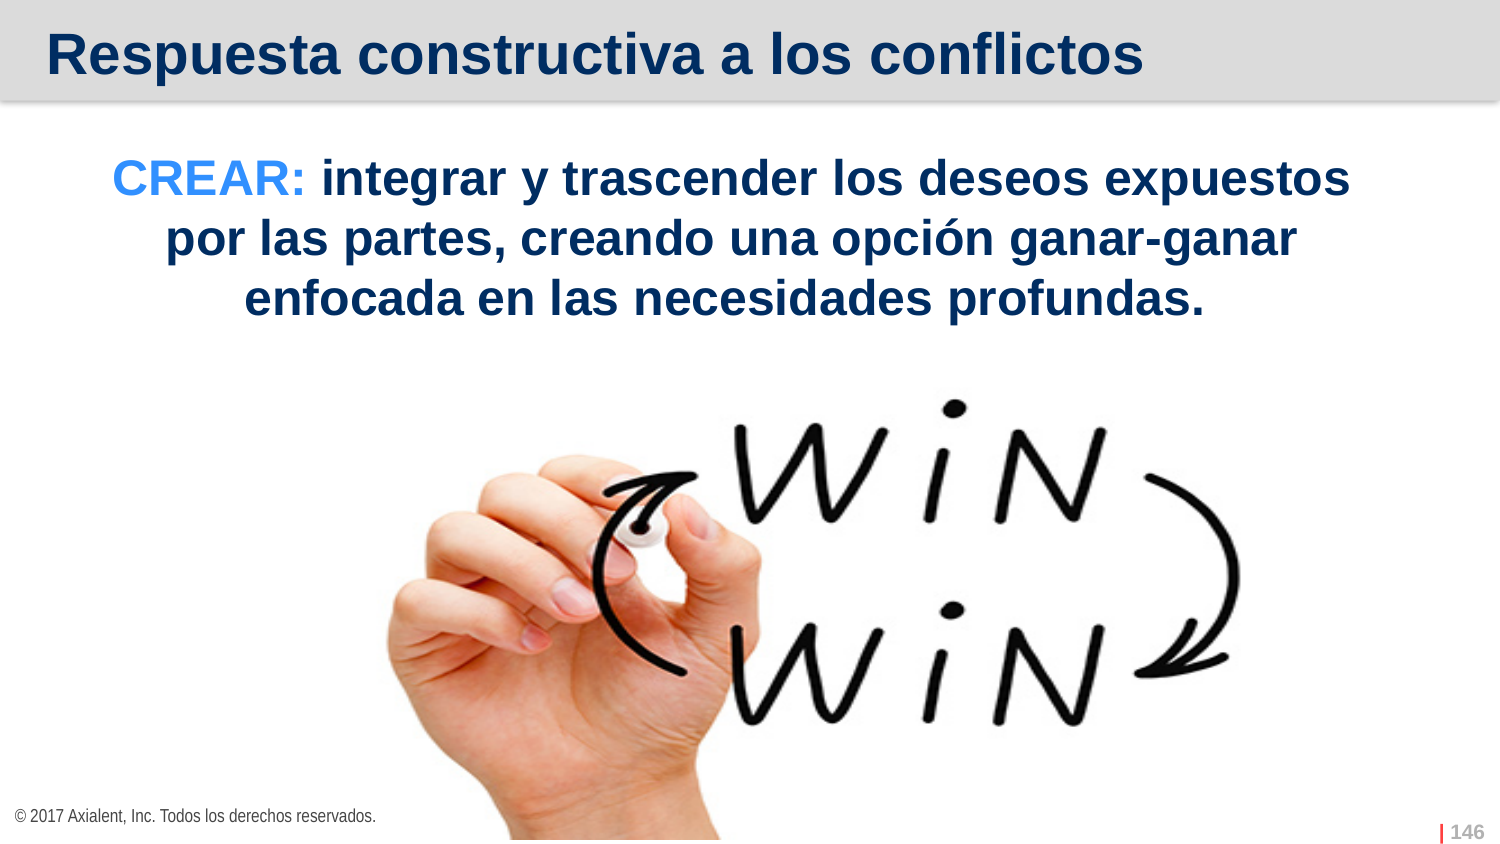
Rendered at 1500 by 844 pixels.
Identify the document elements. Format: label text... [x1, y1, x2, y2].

text_box [0, 0, 1500, 101]
text_box CREAR: integrar y trascender los deseos expuestos por las partes, creando una opción ganar-ganar enfocada en las necesidades profundas. [53, 138, 1412, 334]
picture [305, 334, 1318, 841]
title Respuesta constructiva a los conflictos [31, 8, 1457, 80]
slide_number PSA Corporate University | 146 [1321, 810, 1500, 844]
footer © 2017 Axialent, Inc. Todos los derechos reservados. [0, 796, 302, 844]
